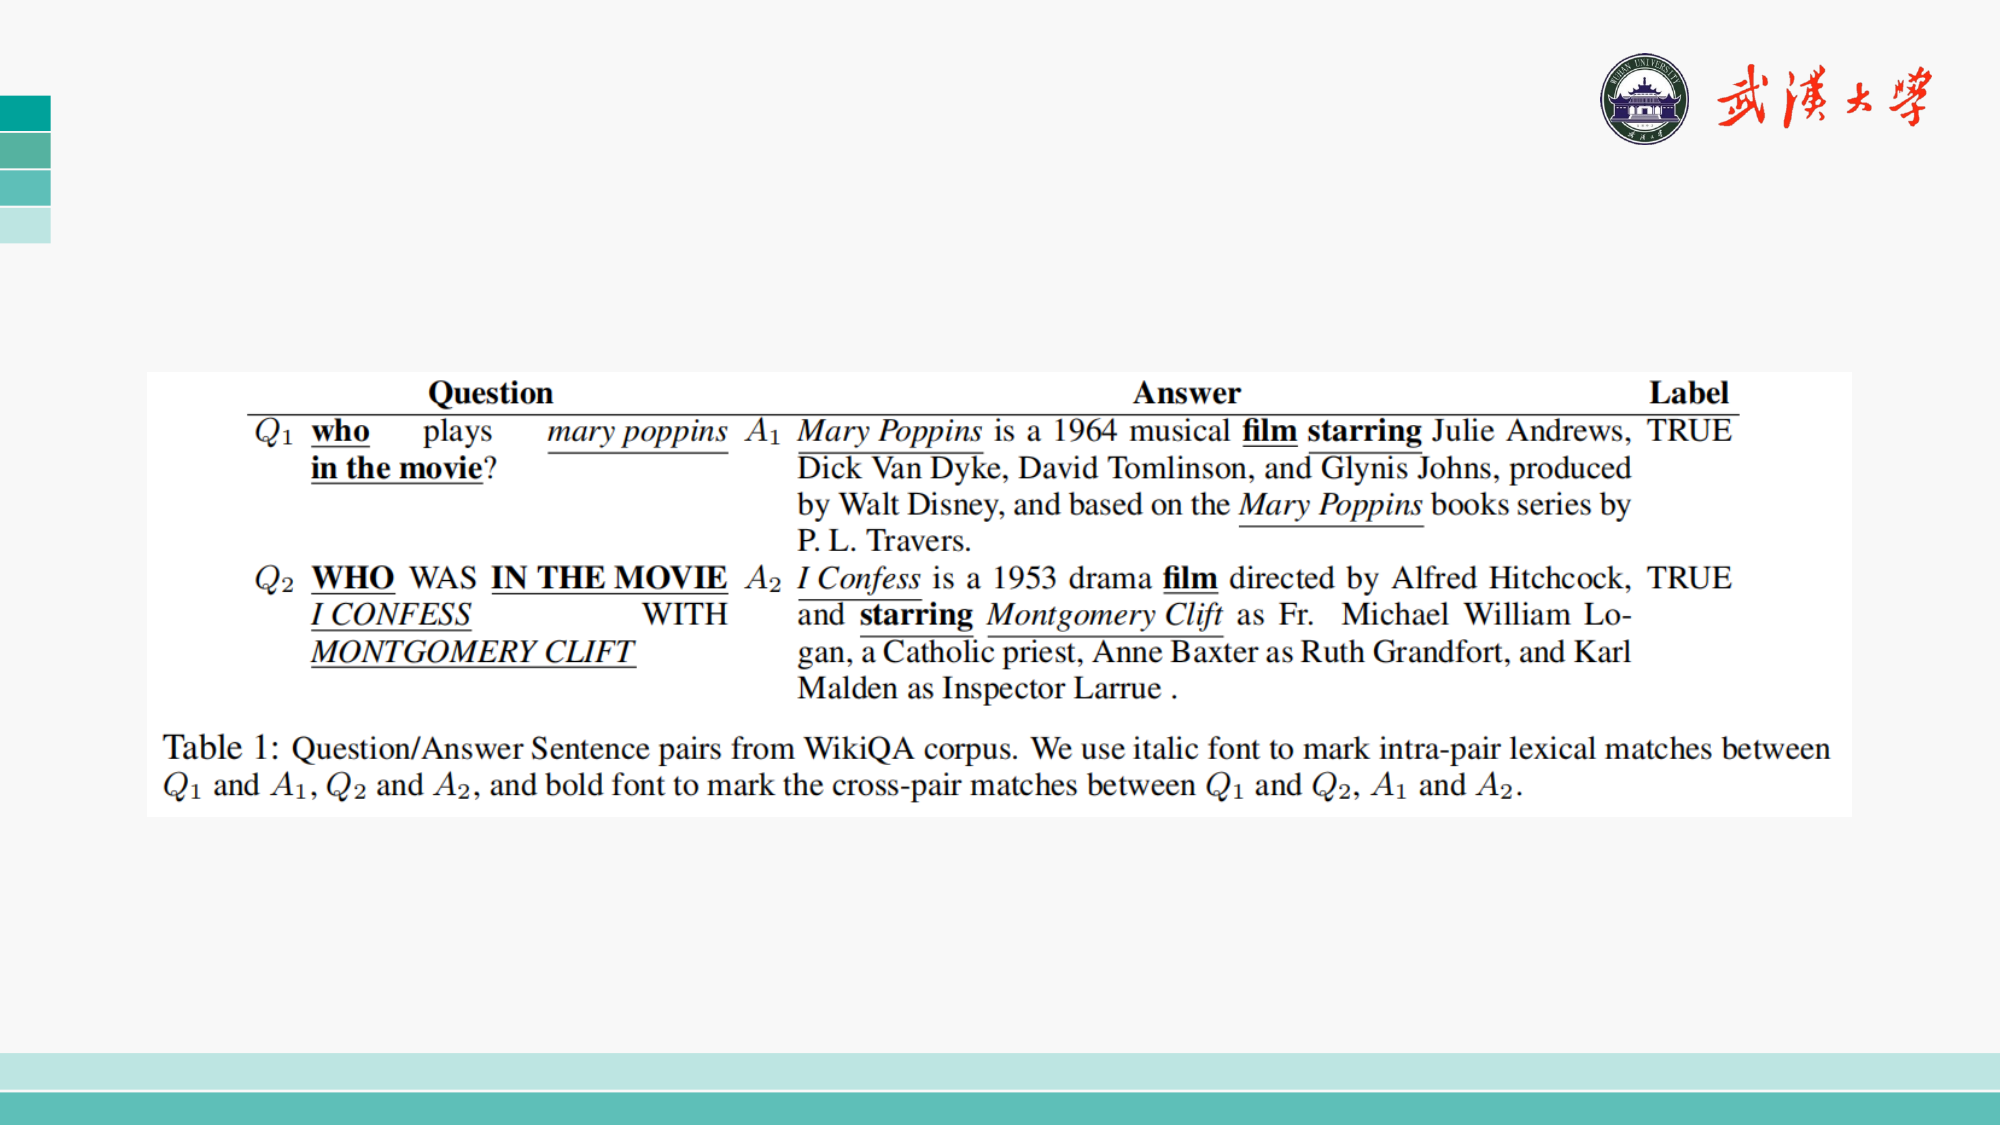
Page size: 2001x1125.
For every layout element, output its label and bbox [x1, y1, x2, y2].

slide_number [1334, 1042, 1872, 1103]
picture [1600, 53, 1689, 145]
picture [147, 372, 1852, 817]
picture [1711, 58, 1932, 137]
